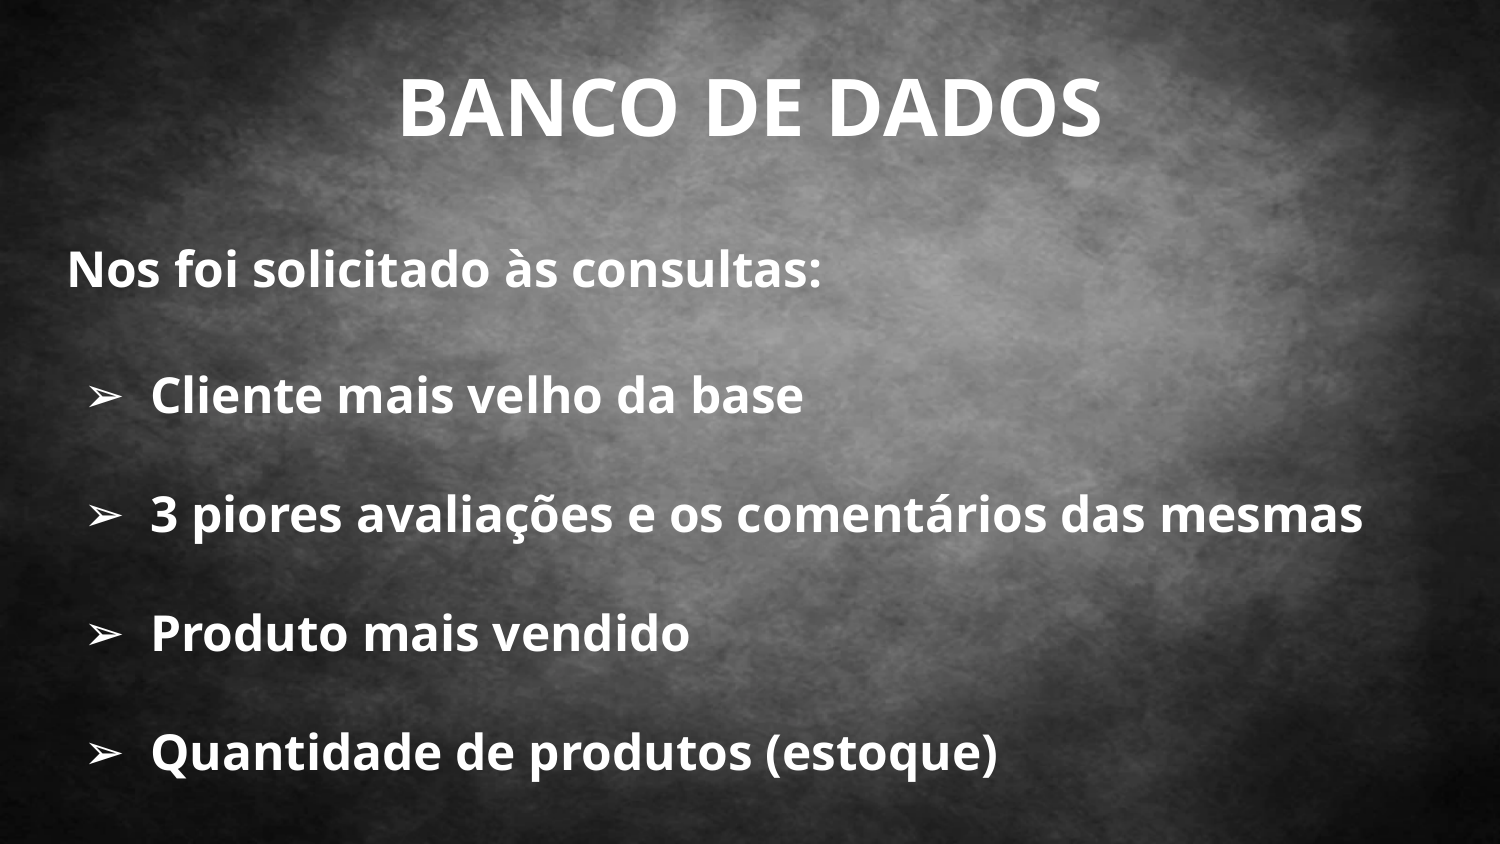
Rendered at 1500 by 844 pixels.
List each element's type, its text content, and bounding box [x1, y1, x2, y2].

title BANCO DE DADOS [51, 42, 1449, 137]
picture [0, 0, 1500, 844]
list Nos foi solicitado às consultas: Cliente mais velho da base 3 piores avaliações e os comentários das mesmas Produto mais vendido Quantidade de produtos (estoque) [51, 213, 1449, 812]
